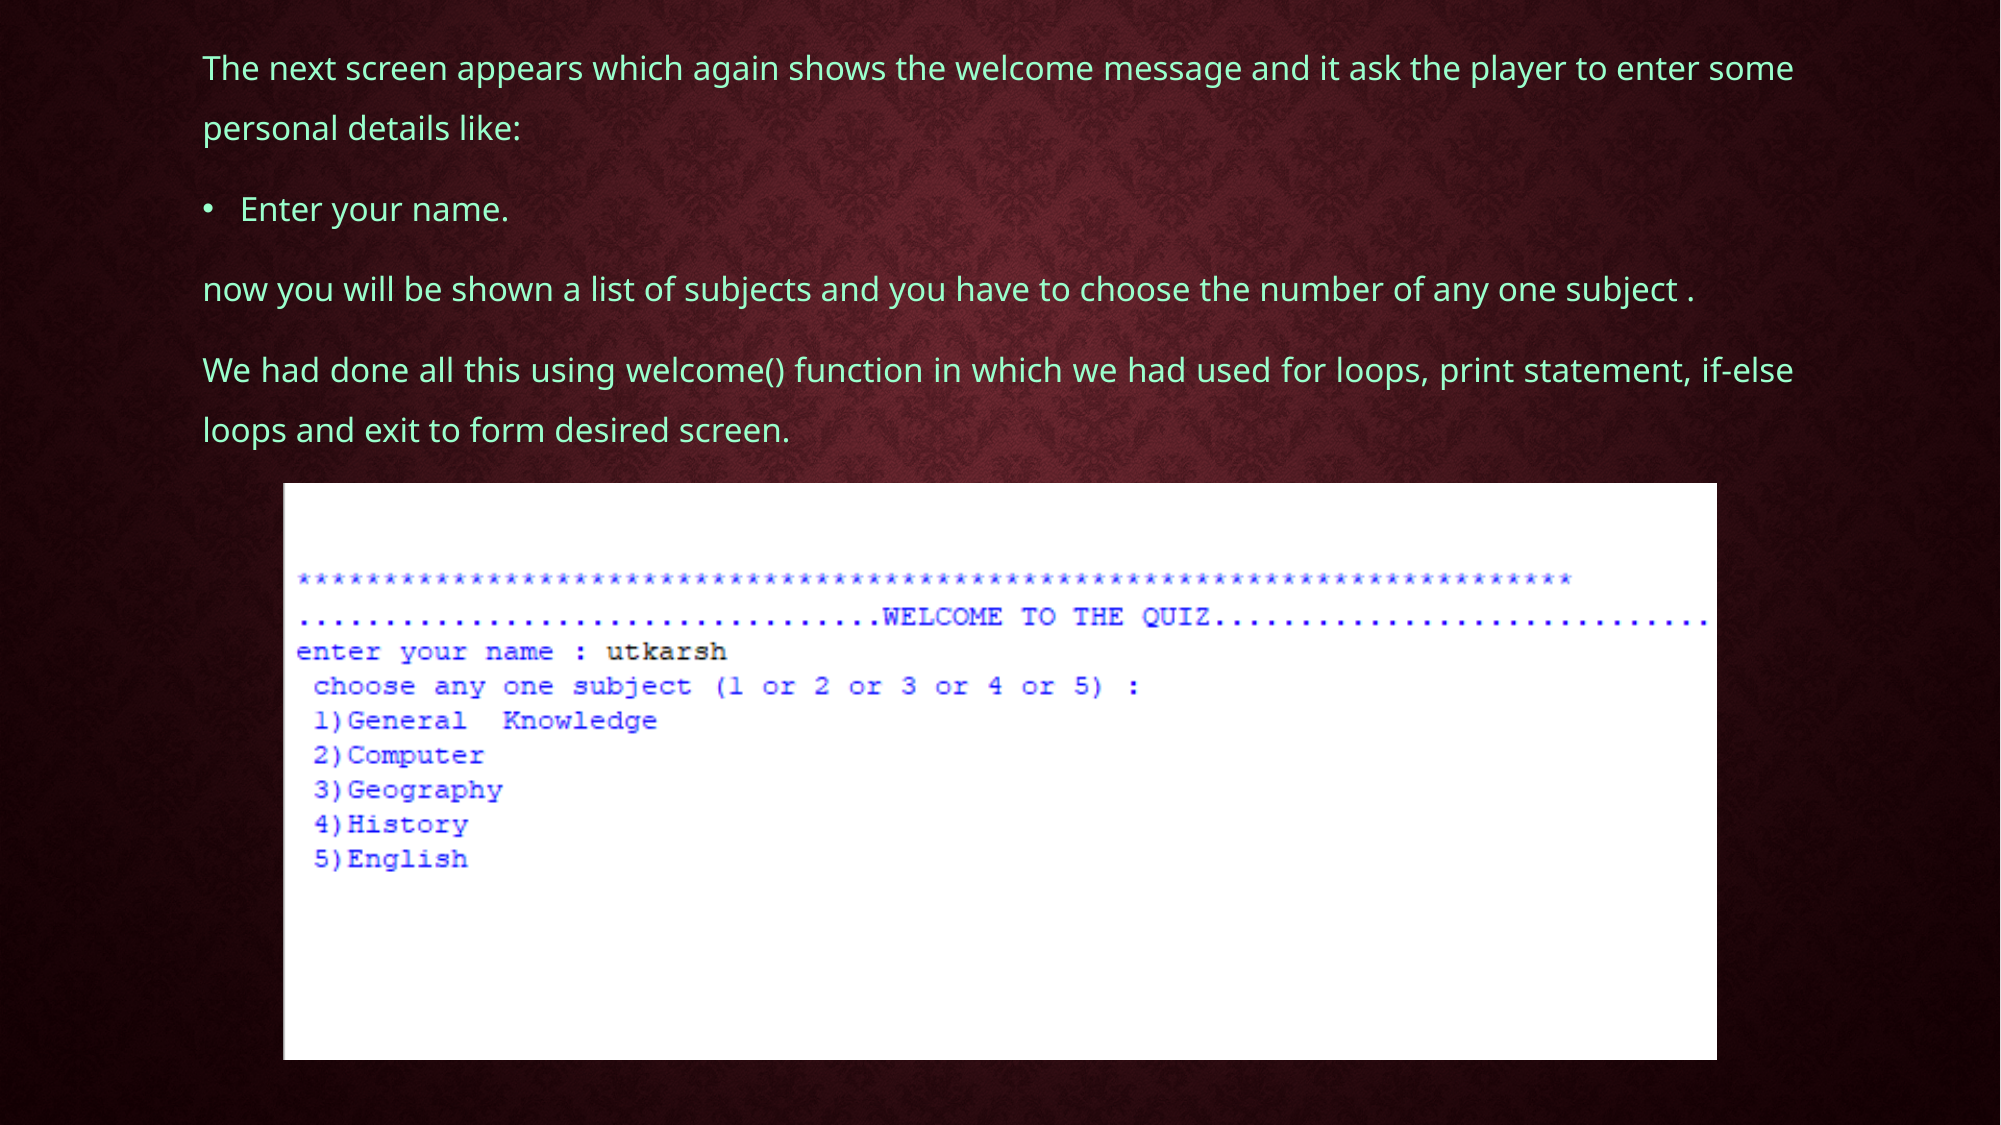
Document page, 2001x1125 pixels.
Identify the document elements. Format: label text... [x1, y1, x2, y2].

picture [282, 482, 1717, 1061]
list The next screen appears which again shows the welcome message and it ask the player to enter some personal details like: Enter your name. now you will be shown a list of subjects and you have to choose the number of any one subject . We had done all this using welcome() function in which we had used for loops, print statement, if-else loops and exit to form desired screen. [187, 20, 1813, 1104]
